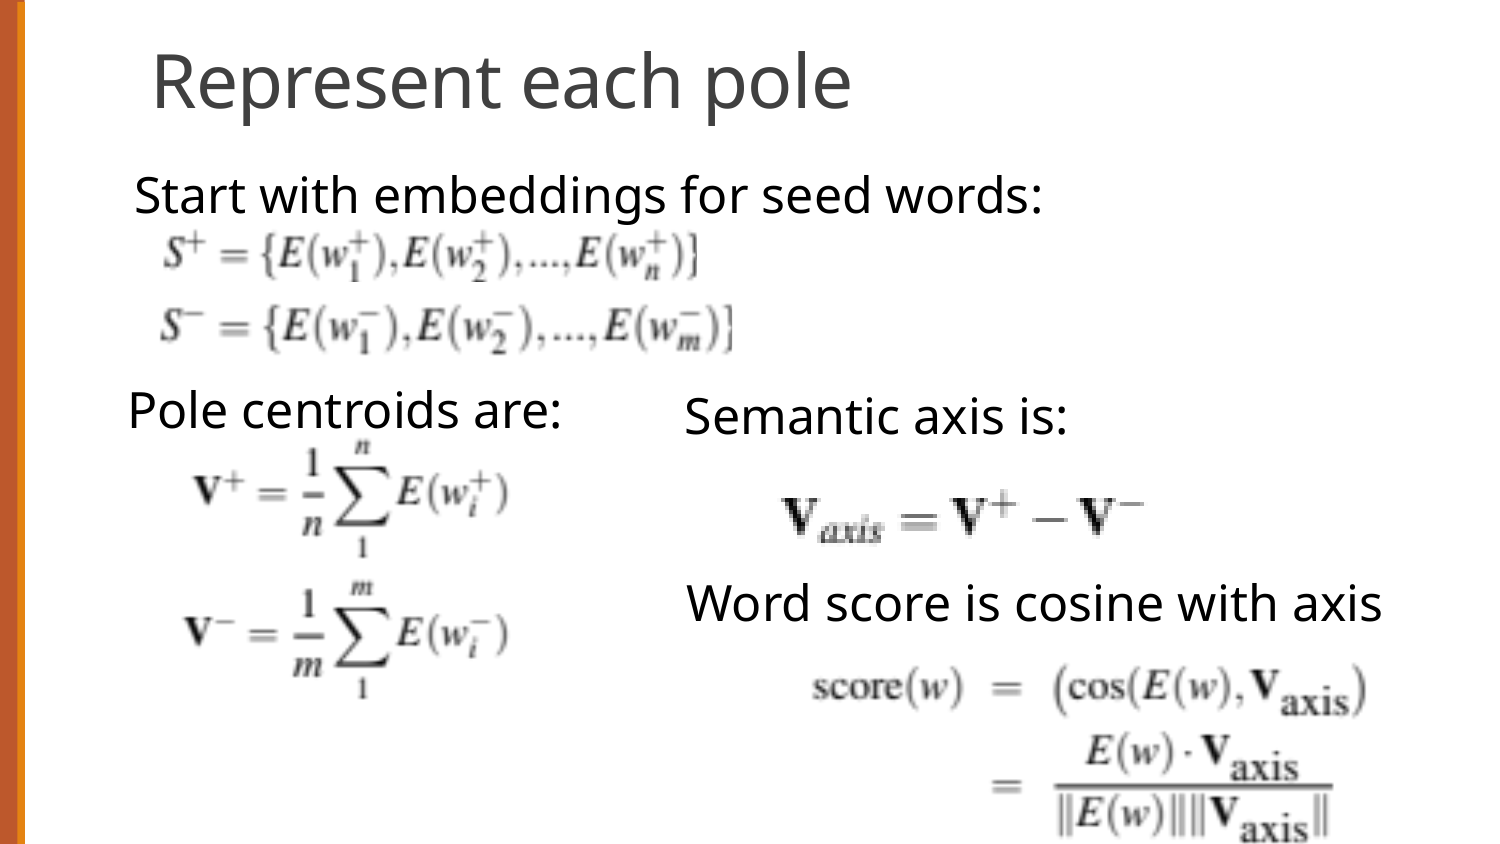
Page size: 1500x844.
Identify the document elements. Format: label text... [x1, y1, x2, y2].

text_box Start with embeddings for seed words: [119, 155, 1060, 231]
picture [774, 464, 1156, 560]
text_box Pole centroids are: [112, 371, 579, 447]
picture [804, 661, 1373, 844]
title Represent each pole [135, 19, 1373, 132]
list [161, 221, 698, 282]
text_box Semantic axis is: [669, 377, 1085, 452]
picture [176, 427, 514, 701]
picture [159, 298, 733, 359]
text_box Word score is cosine with axis [671, 563, 1399, 639]
